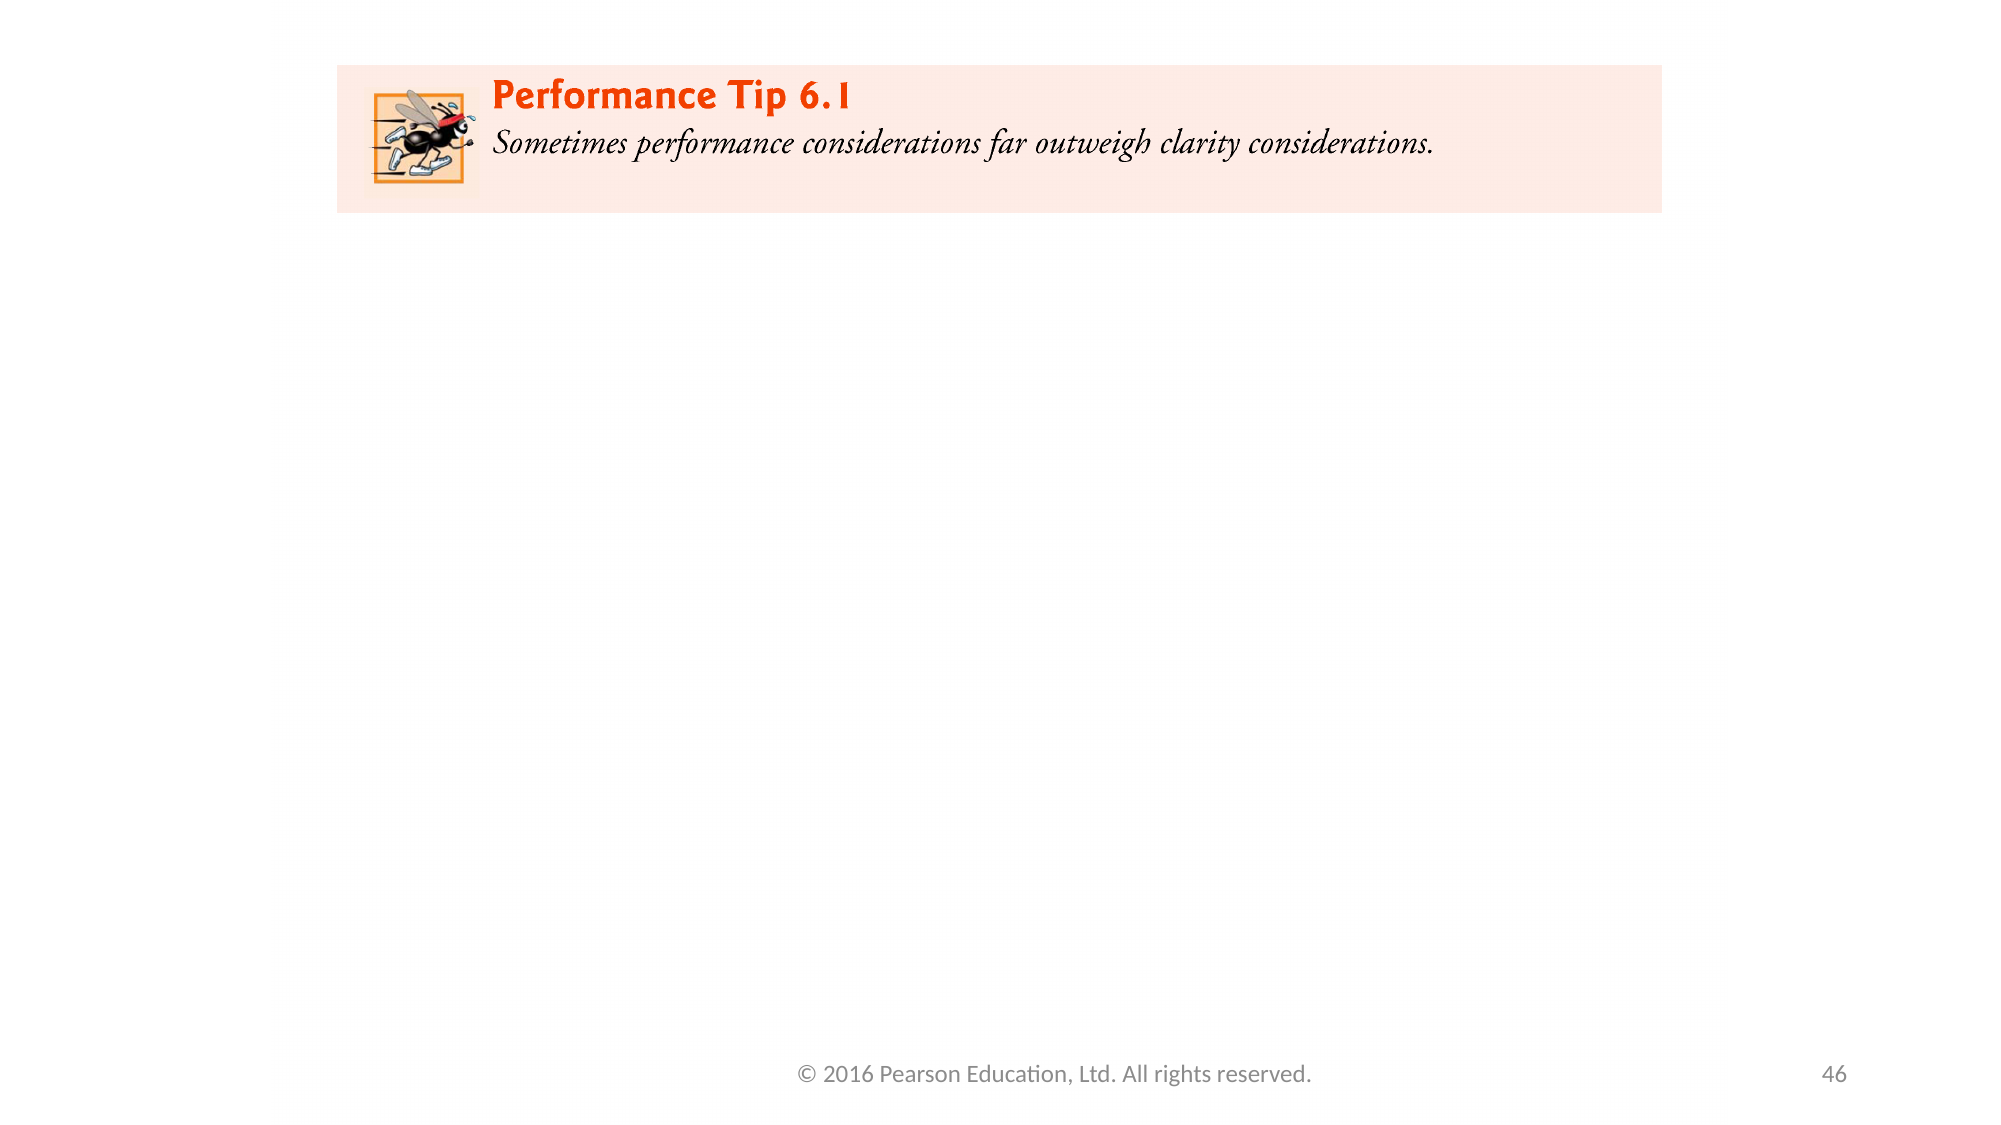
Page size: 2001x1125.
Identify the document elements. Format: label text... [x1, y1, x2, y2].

slide_number 46 [1728, 1042, 1863, 1103]
picture [271, 0, 1728, 1125]
